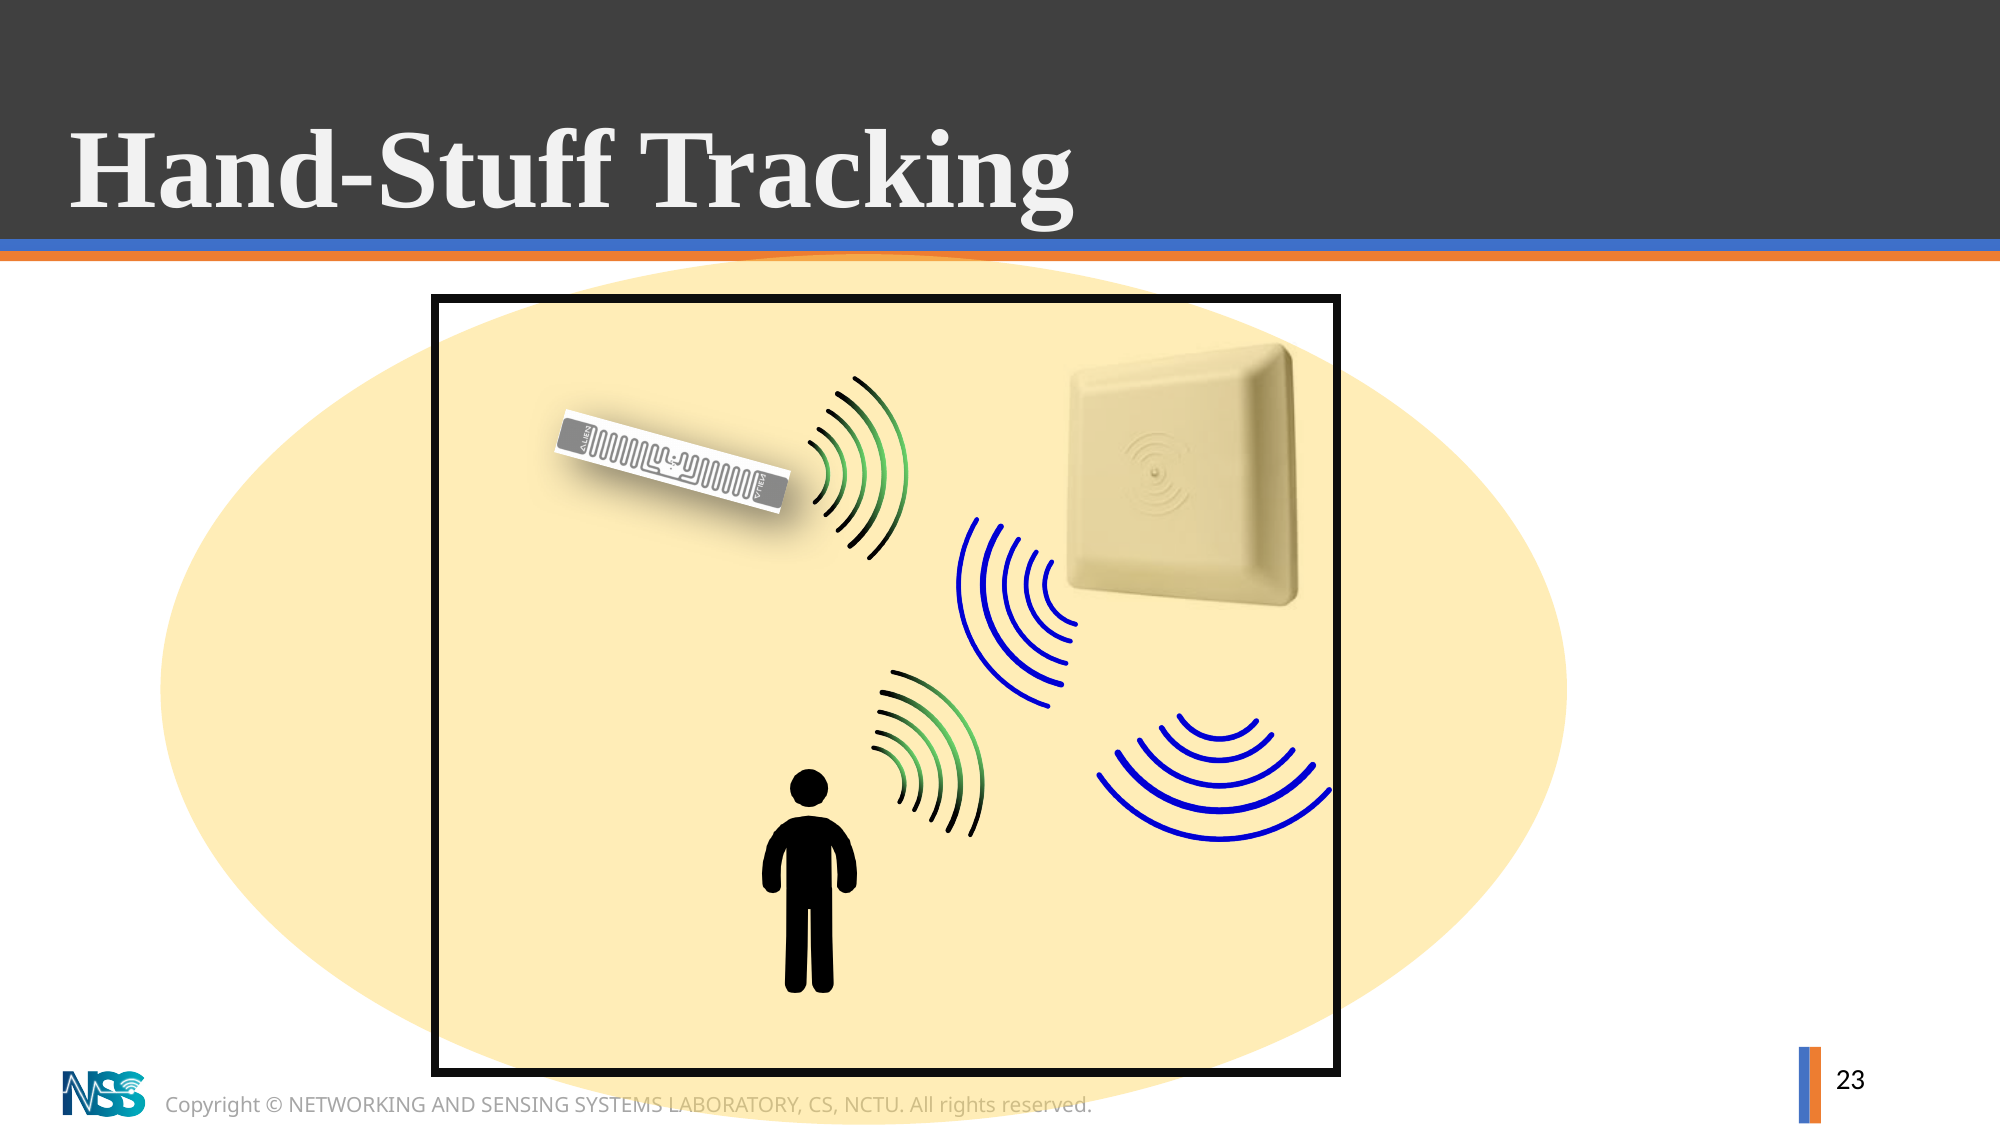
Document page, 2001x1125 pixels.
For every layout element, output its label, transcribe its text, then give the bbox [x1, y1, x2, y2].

picture [796, 371, 921, 567]
title Hand-Stuff Tracking [55, 56, 1945, 240]
text_box [1338, 366, 1569, 1012]
picture [554, 408, 791, 514]
text_box [434, 297, 1338, 1074]
slide_number 23 [1821, 1046, 1945, 1107]
picture [697, 340, 1304, 993]
text_box [531, 1074, 1197, 1125]
picture [1097, 659, 1332, 895]
text_box [555, 253, 1172, 297]
picture [55, 1067, 151, 1125]
text_box [159, 343, 434, 1036]
